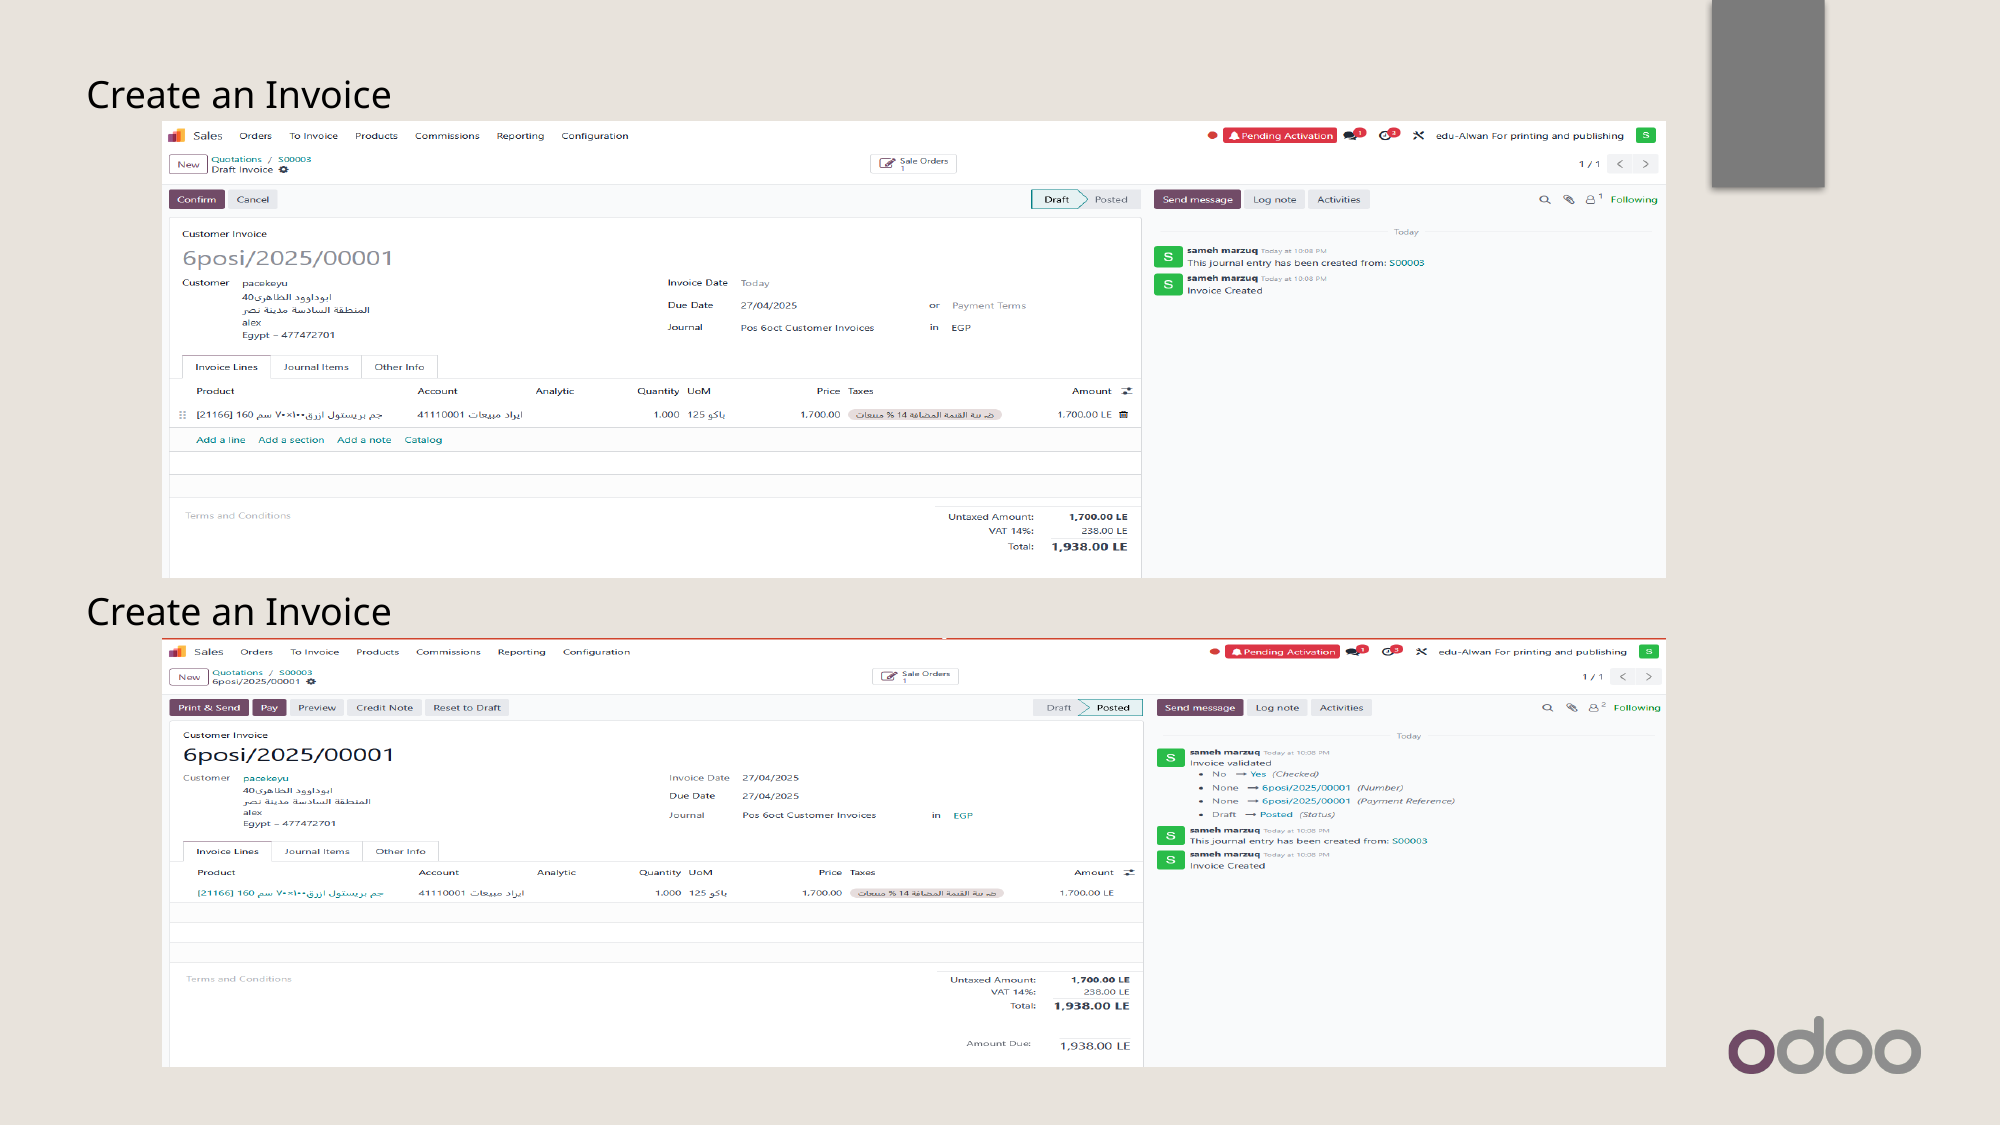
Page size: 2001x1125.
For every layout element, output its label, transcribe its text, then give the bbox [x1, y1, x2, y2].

text_box Create an Invoice [71, 577, 1818, 641]
picture [1728, 1016, 1921, 1074]
picture [162, 638, 1666, 1067]
picture [162, 121, 1666, 578]
text_box Create an Invoice [71, 60, 1818, 123]
